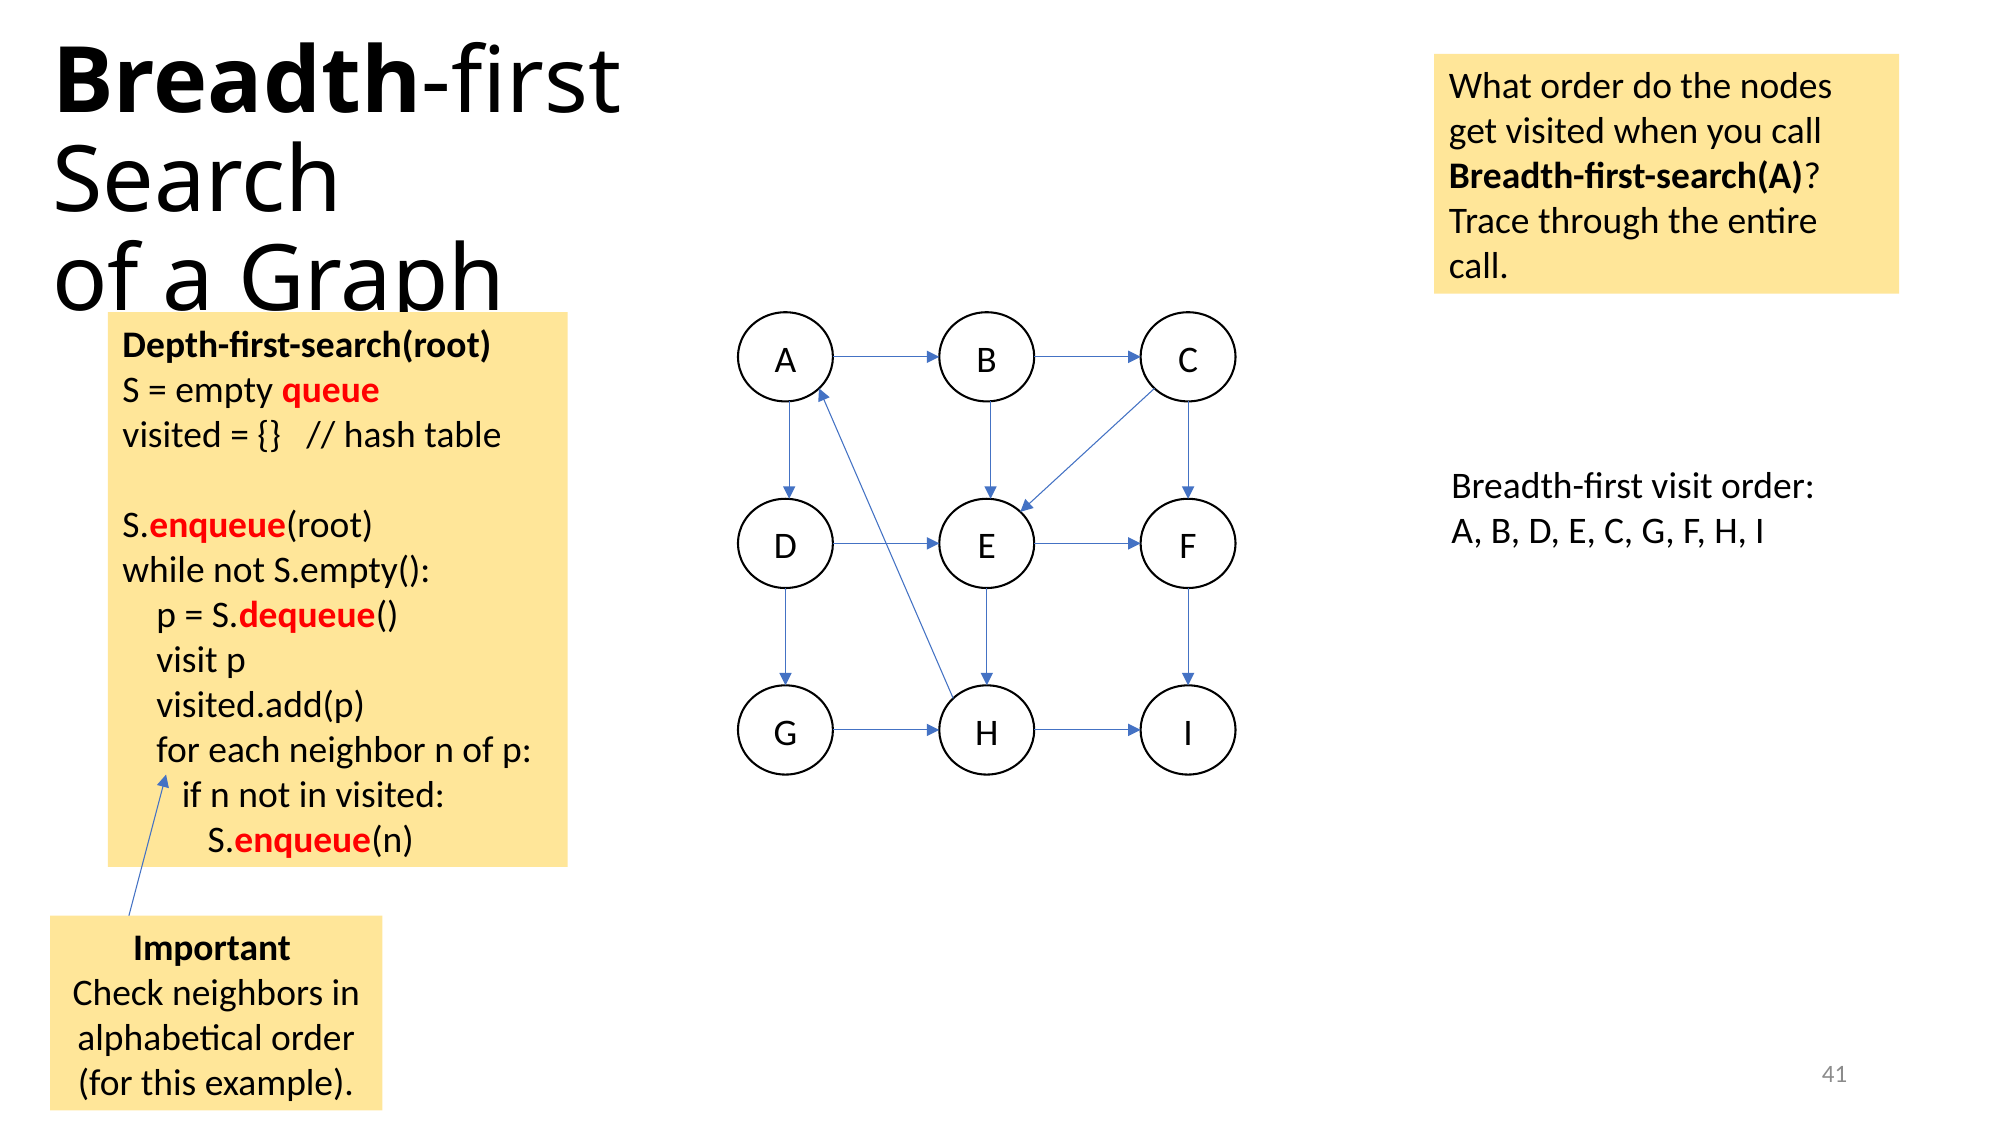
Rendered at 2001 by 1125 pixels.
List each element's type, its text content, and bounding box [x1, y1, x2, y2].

text_box Breadth-first Search of a Graph [37, 26, 850, 244]
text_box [1140, 312, 1236, 402]
text_box Breadth-first visit order: A, B, D, E, C, G, F, H, I [1436, 453, 1831, 559]
text_box What order do the nodes get visited when you call Breadth-first-search(A)? Trace through the entire call. [1434, 53, 1900, 294]
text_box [737, 312, 833, 402]
slide_number 41 [1412, 1042, 1863, 1103]
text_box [737, 685, 833, 775]
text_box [1140, 498, 1236, 588]
text_box Important Check neighbors in alphabetical order (for this example). [50, 915, 383, 1111]
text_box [939, 685, 1035, 775]
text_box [819, 388, 954, 699]
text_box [1140, 685, 1236, 775]
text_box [128, 774, 167, 916]
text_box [939, 312, 1035, 402]
text_box Depth-first-search(root) S = empty queue visited = {} // hash table S.enqueue(root) while not S.empty(): p = S.dequeue() visit p visited.add(p) for each neighbor n of p: if n not in visited: S.enqueue(n) [107, 312, 568, 867]
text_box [737, 498, 819, 588]
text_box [1020, 388, 1155, 512]
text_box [954, 498, 1035, 588]
